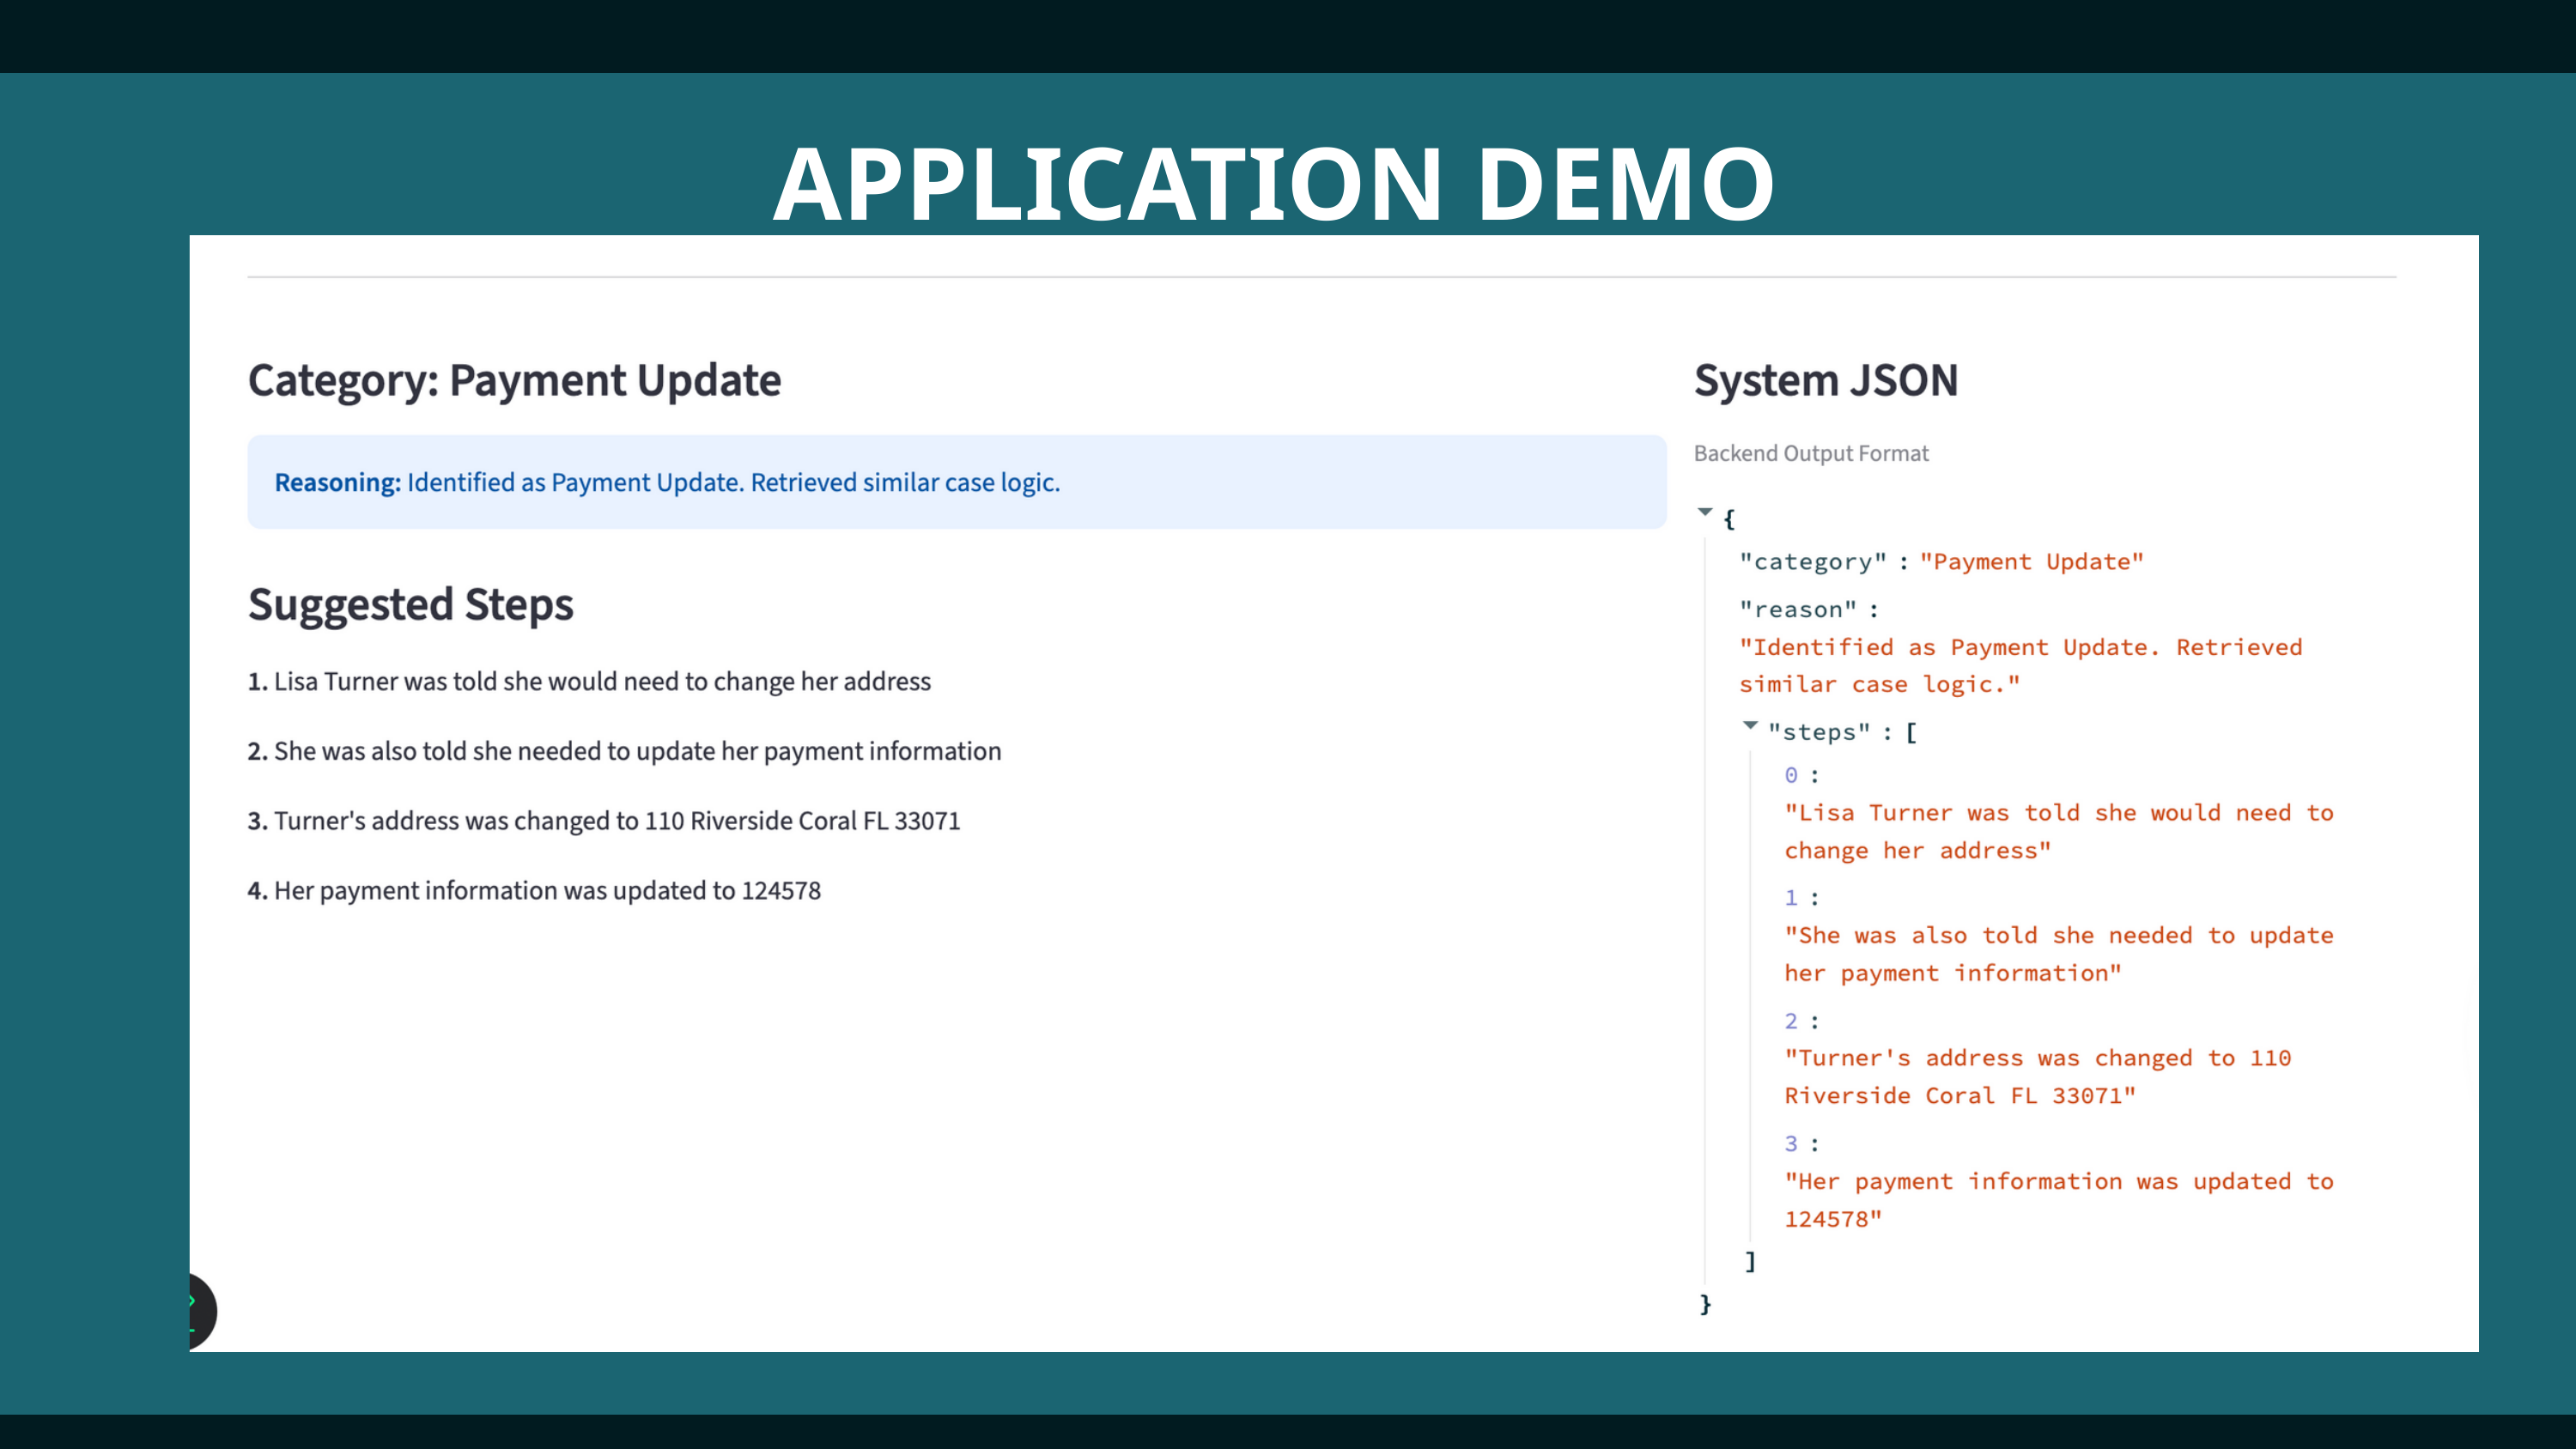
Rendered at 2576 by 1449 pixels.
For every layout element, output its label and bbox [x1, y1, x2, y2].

text_box [0, 72, 2576, 1416]
